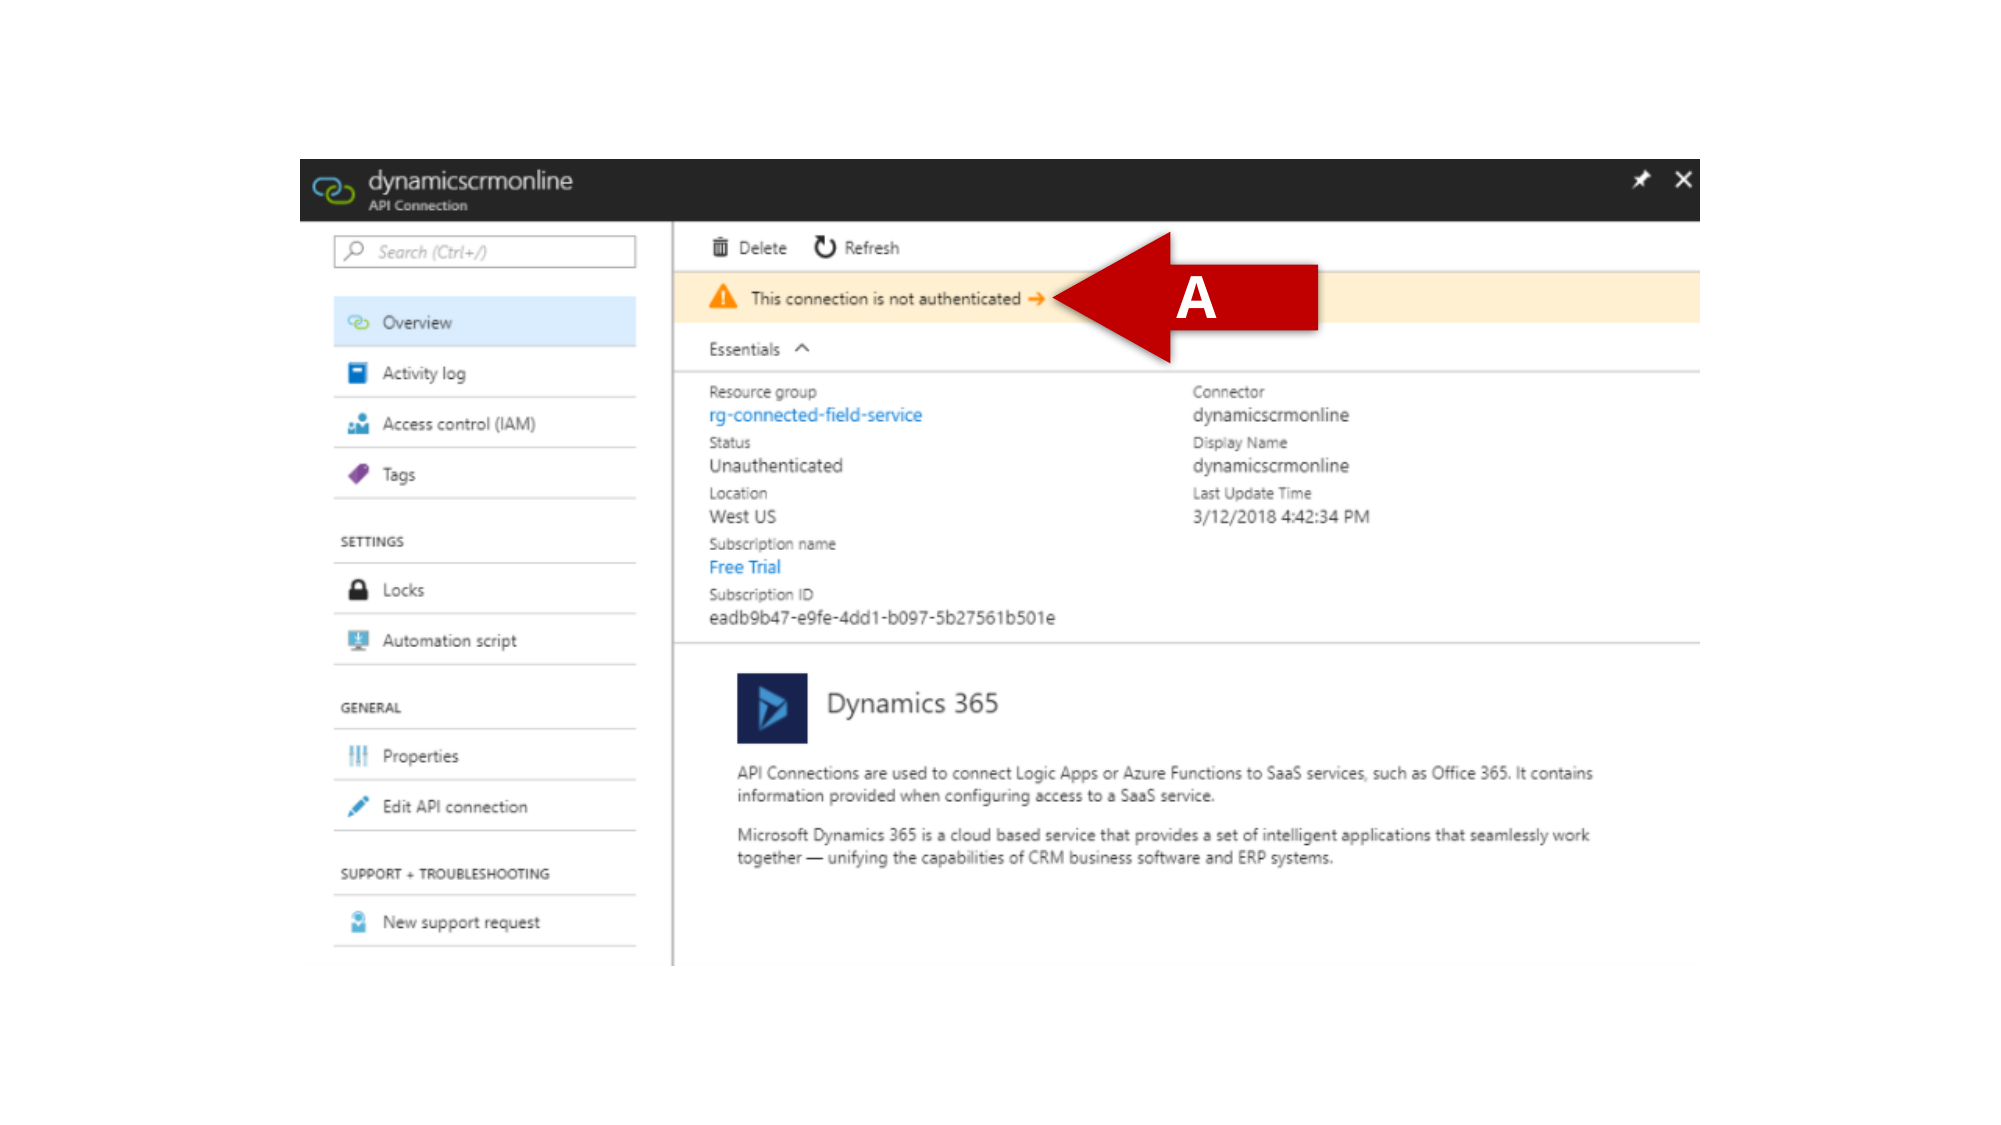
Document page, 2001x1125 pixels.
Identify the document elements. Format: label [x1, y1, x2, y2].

picture [299, 159, 1700, 966]
